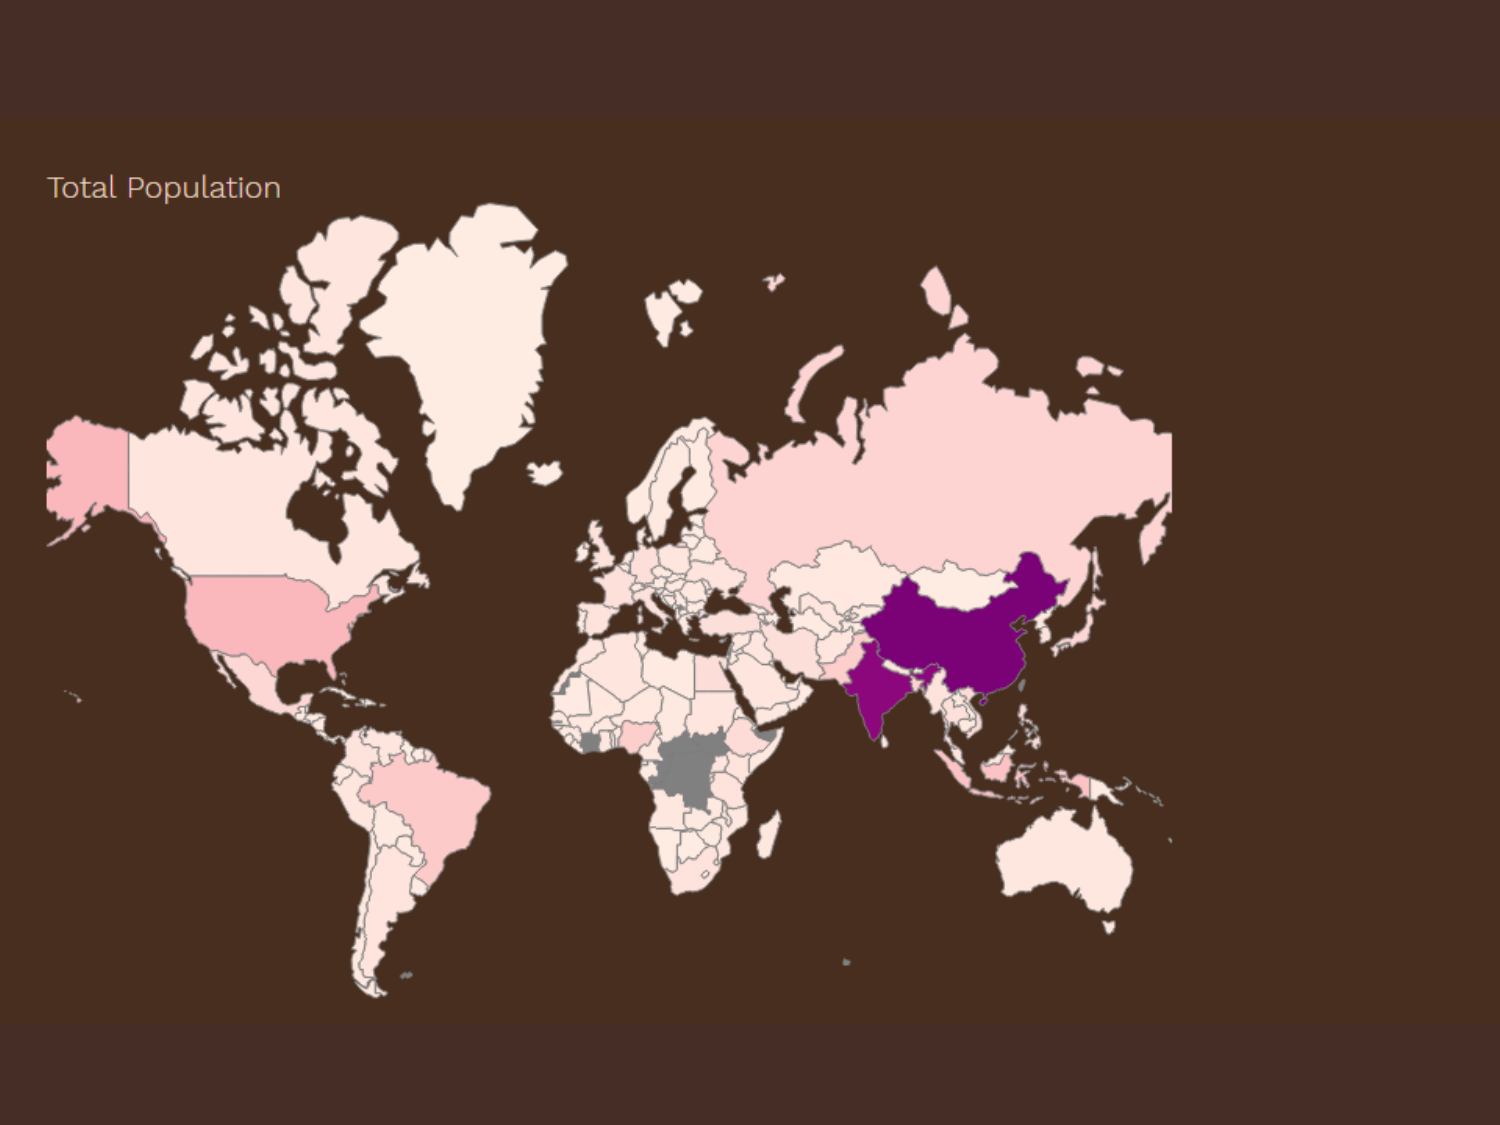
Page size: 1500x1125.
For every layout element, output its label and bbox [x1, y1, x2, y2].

picture [0, 117, 1500, 1026]
